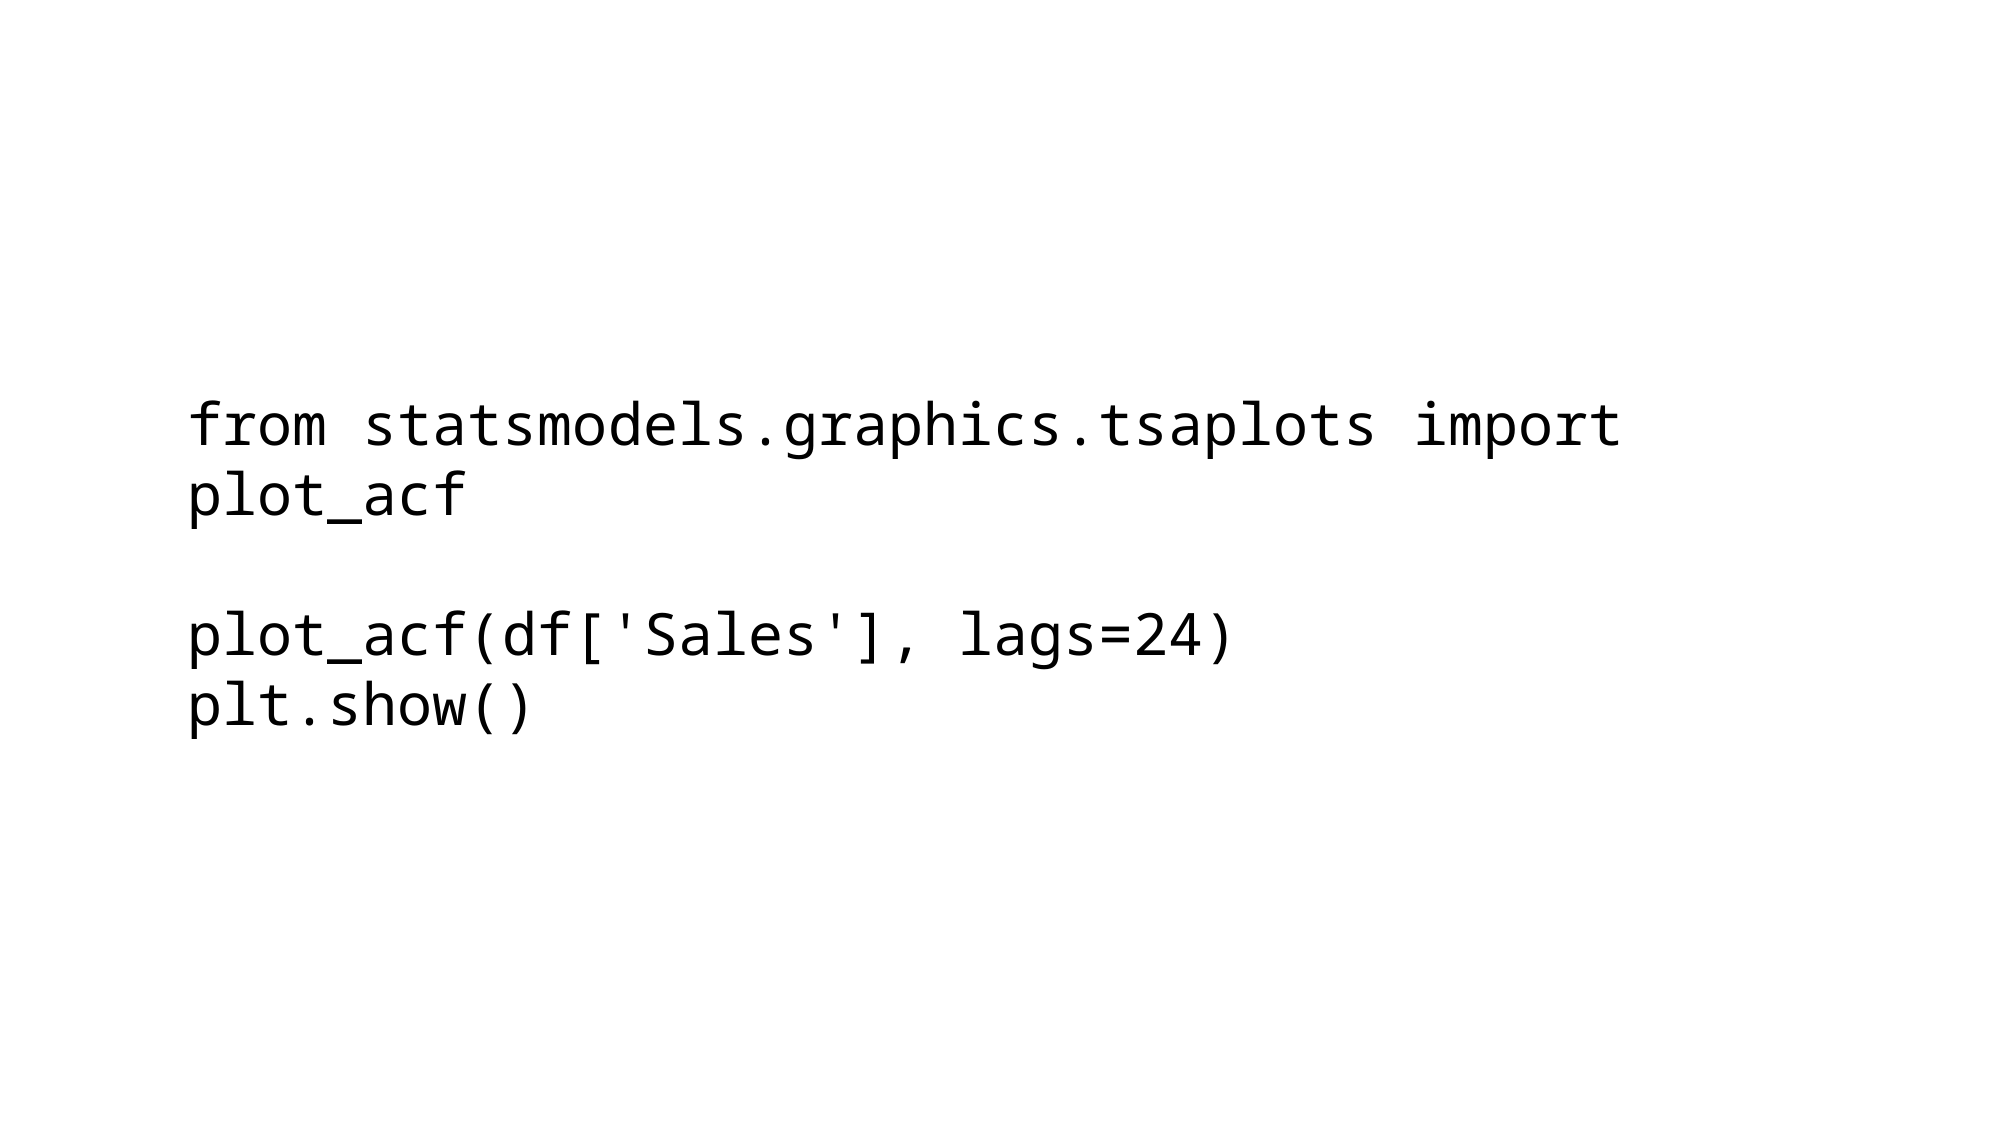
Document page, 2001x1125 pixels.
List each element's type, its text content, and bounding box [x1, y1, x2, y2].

text_box from statsmodels.graphics.tsaplots import plot_acf plot_acf(df['Sales'], lags=24) plt.show() [173, 380, 1827, 745]
